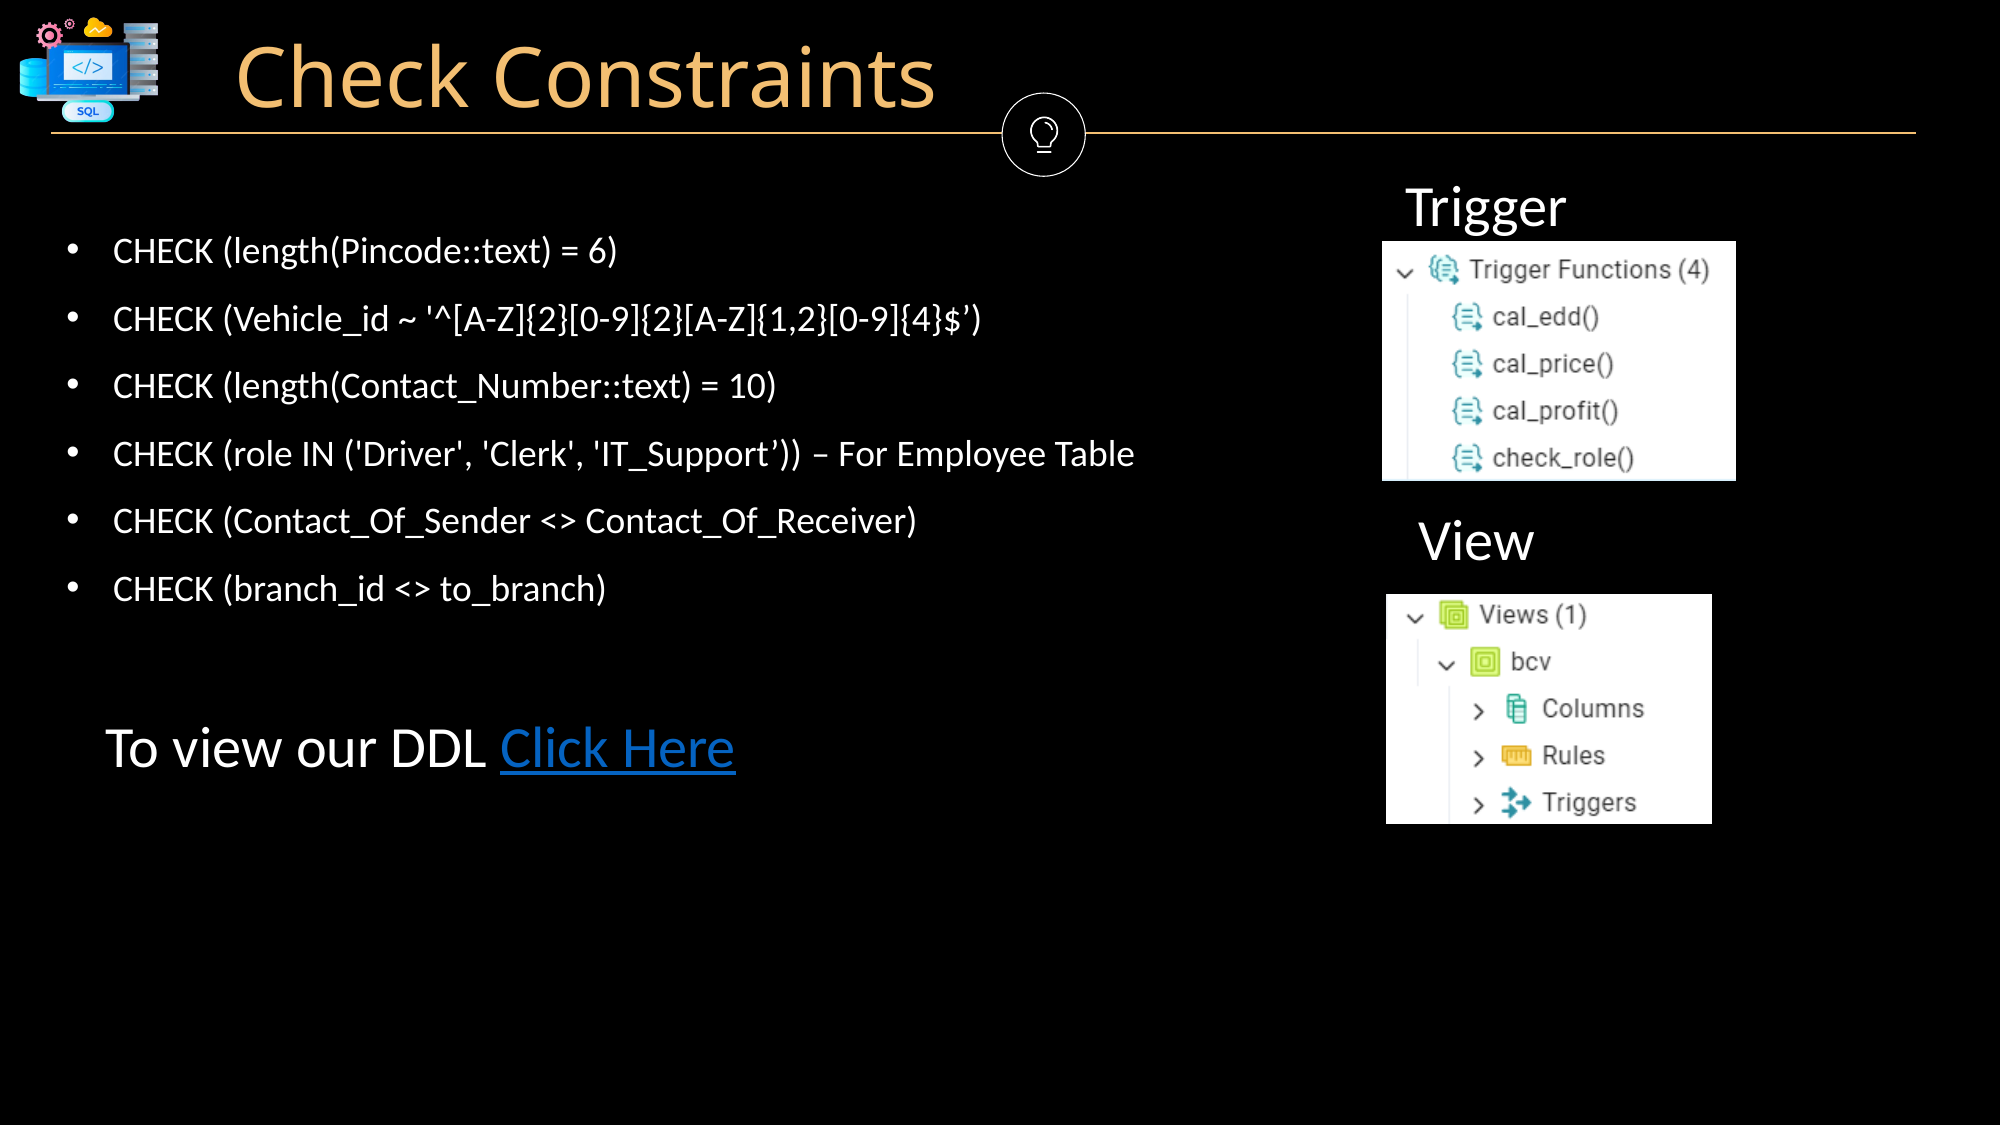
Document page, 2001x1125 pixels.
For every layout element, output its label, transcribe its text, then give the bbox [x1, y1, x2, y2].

picture [1386, 594, 1712, 824]
text_box Trigger [1390, 160, 1583, 241]
picture [1382, 241, 1736, 481]
text_box To view our DDL Click Here [90, 701, 751, 787]
picture [2, 0, 172, 154]
text_box View [1403, 495, 1550, 580]
text_box Check Constraints [219, 16, 1897, 132]
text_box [1002, 92, 1086, 177]
text_box CHECK (length(Pincode::text) = 6) CHECK (Vehicle_id ~ '^[A-Z]{2}[0-9]{2}[A-Z]{1,2}[0-9]{4}$’) CHECK (length(Contact_Number::text) = 10) CHECK (role IN ('Driver', 'Clerk', 'IT_Support’)) – For Employee Table CHECK (Contact_Of_Sender <> Contact_Of_Receiver) CHECK (branch_id <> to_branch) [51, 196, 1403, 662]
